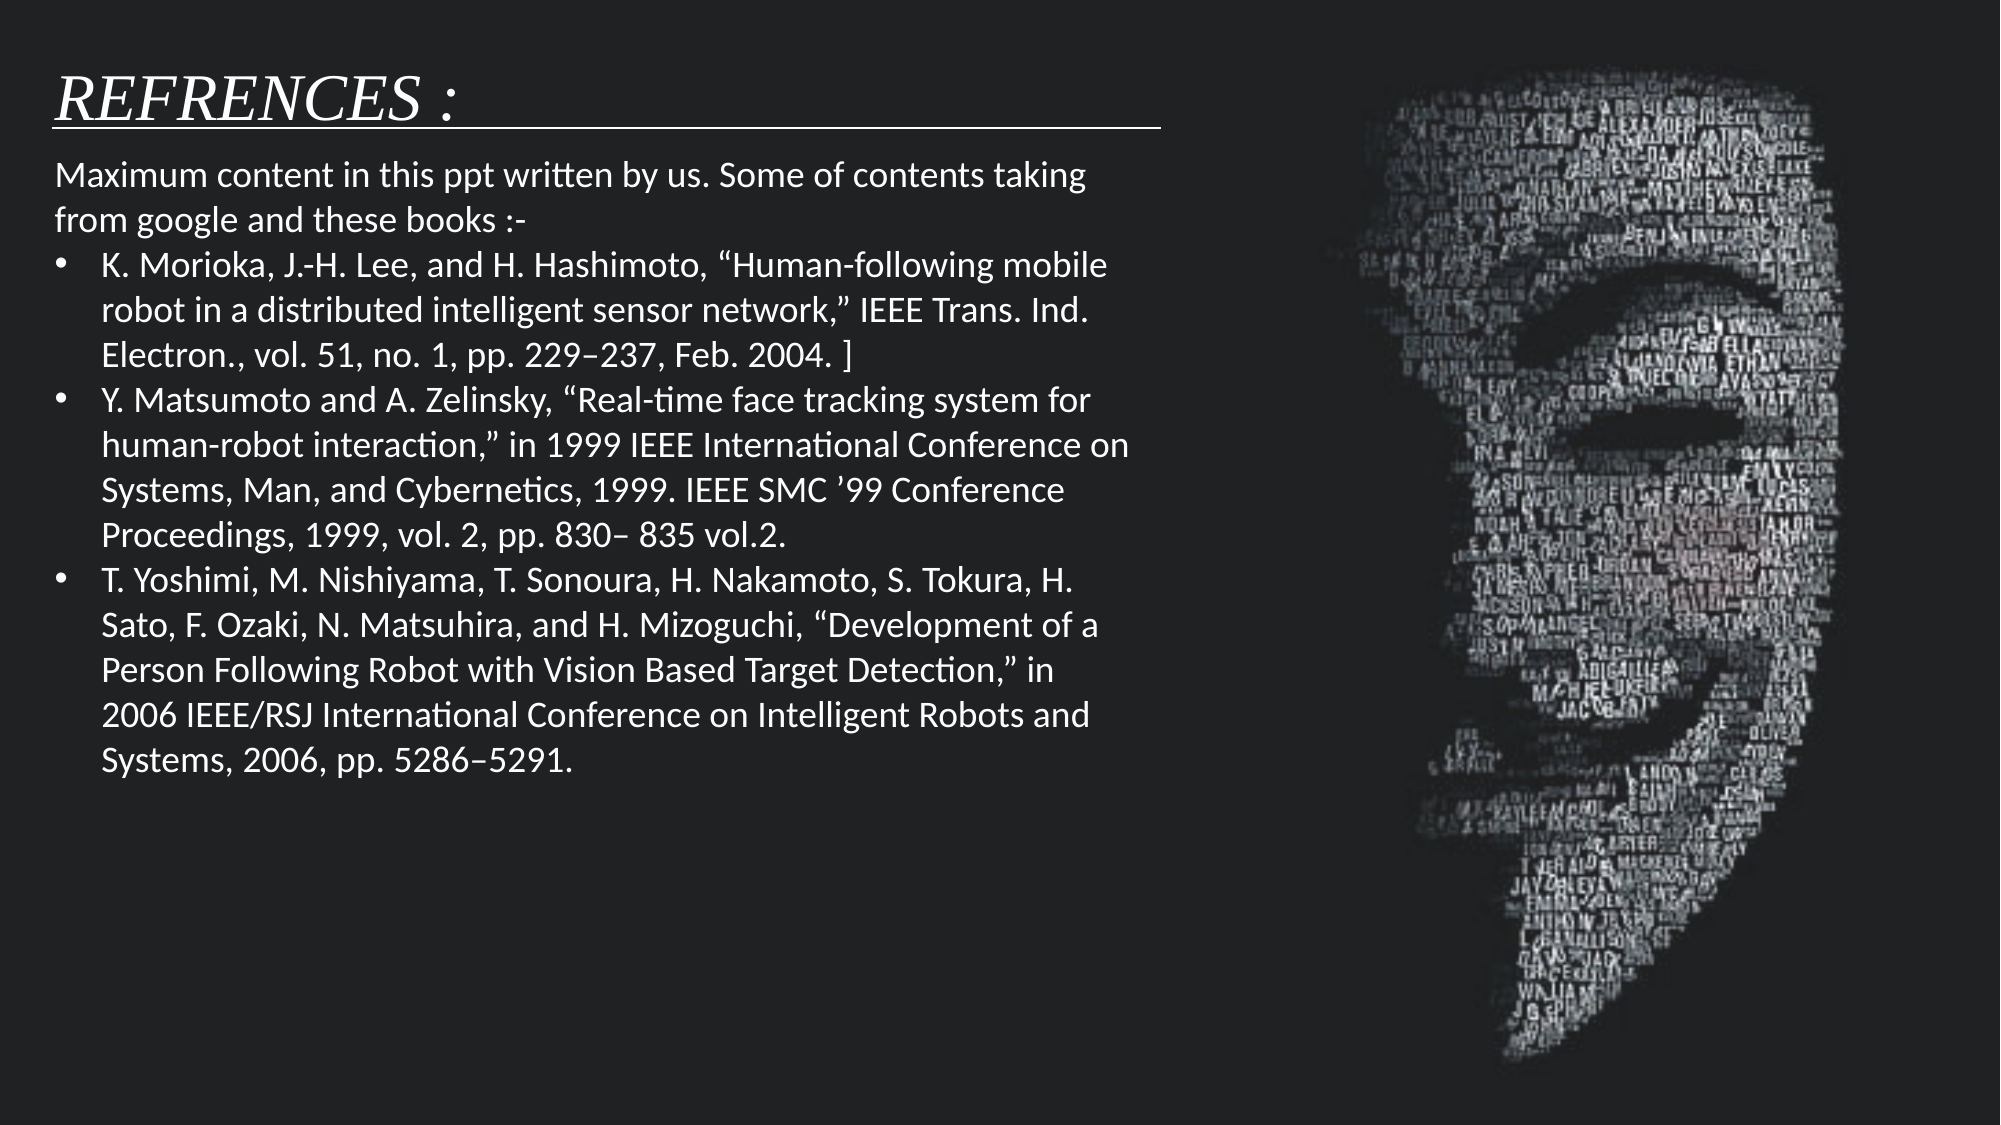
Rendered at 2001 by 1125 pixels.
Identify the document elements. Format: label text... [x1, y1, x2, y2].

text_box Maximum content in this ppt written by us. Some of contents taking from google and these books :- K. Morioka, J.-H. Lee, and H. Hashimoto, “Human-following mobile robot in a distributed intelligent sensor network,” IEEE Trans. Ind. Electron., vol. 51, no. 1, pp. 229–237, Feb. 2004. ] Y. Matsumoto and A. Zelinsky, “Real-time face tracking system for human-robot interaction,” in 1999 IEEE International Conference on Systems, Man, and Cybernetics, 1999. IEEE SMC ’99 Conference Proceedings, 1999, vol. 2, pp. 830– 835 vol.2. T. Yoshimi, M. Nishiyama, T. Sonoura, H. Nakamoto, S. Tokura, H. Sato, F. Ozaki, N. Matsuhira, and H. Mizoguchi, “Development of a Person Following Robot with Vision Based Target Detection,” in 2006 IEEE/RSJ International Conference on Intelligent Robots and Systems, 2006, pp. 5286–5291. [39, 142, 1149, 833]
text_box REFRENCES : [39, 46, 1012, 142]
